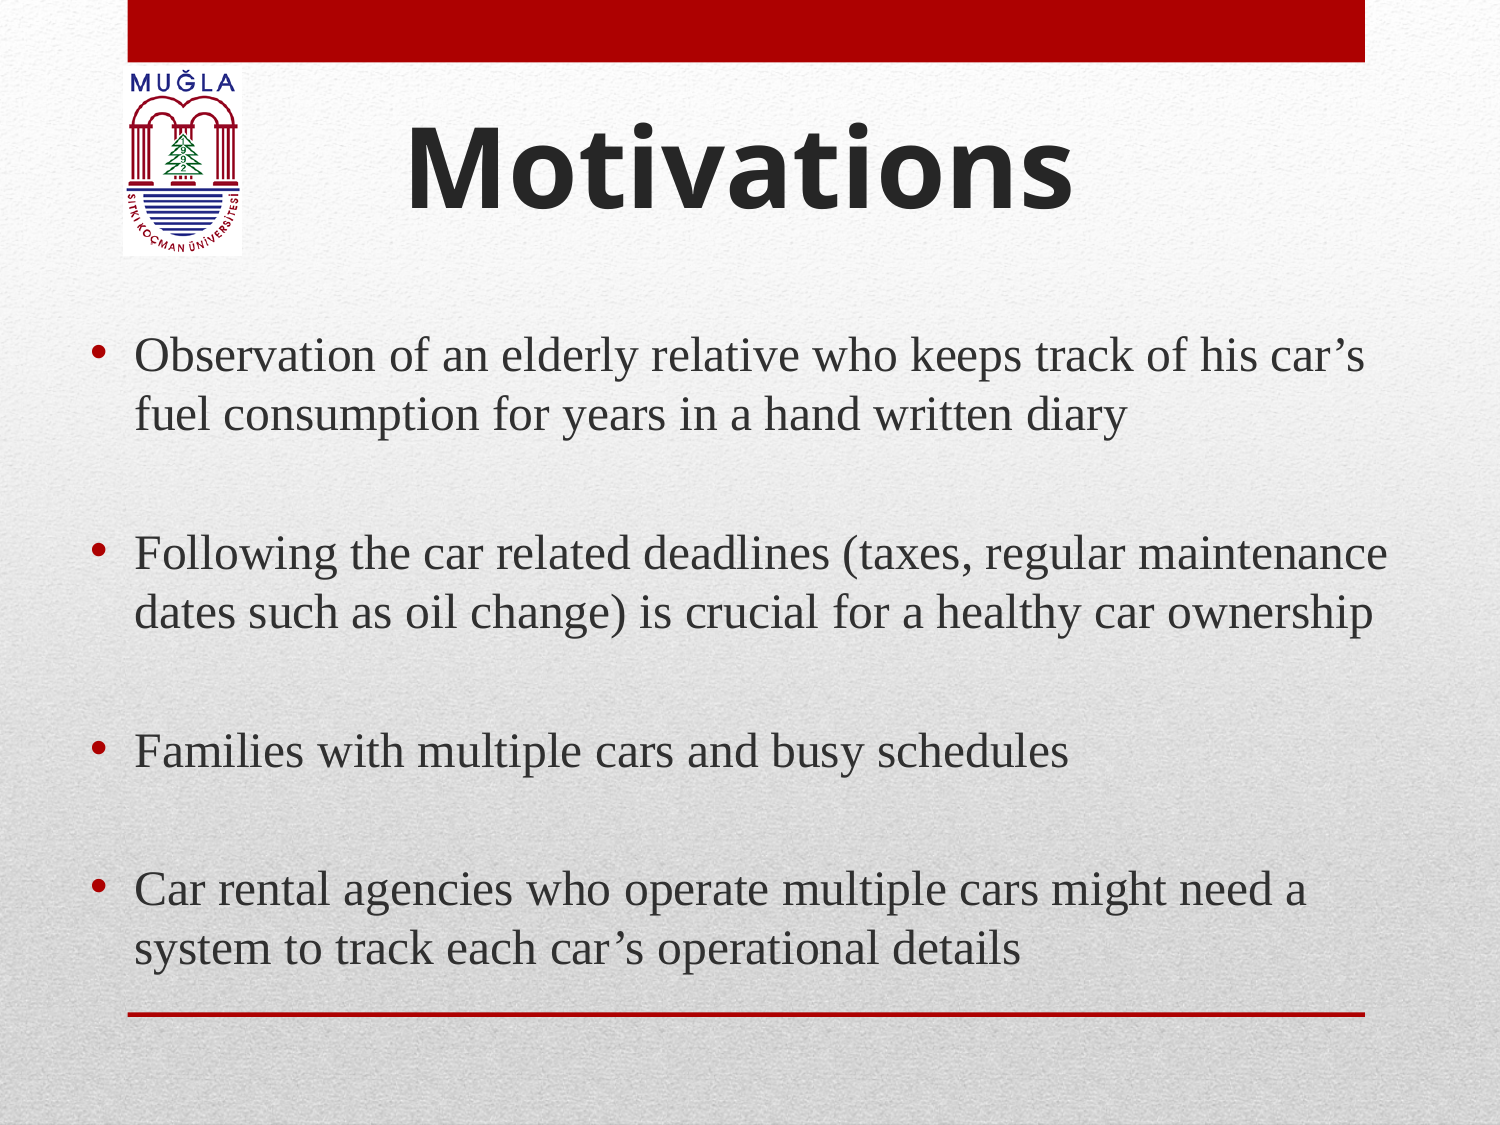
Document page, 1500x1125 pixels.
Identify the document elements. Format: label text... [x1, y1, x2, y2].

title Motivations [248, 82, 1296, 239]
picture [123, 65, 243, 257]
list Observation of an elderly relative who keeps track of his car’s fuel consumption for years in a hand written diary Following the car related deadlines (taxes, regular maintenance dates such as oil change) is crucial for a healthy car ownership Families with multiple cars and busy schedules Car rental agencies who operate multiple cars might need a system to track each car’s operational details [75, 314, 1425, 986]
